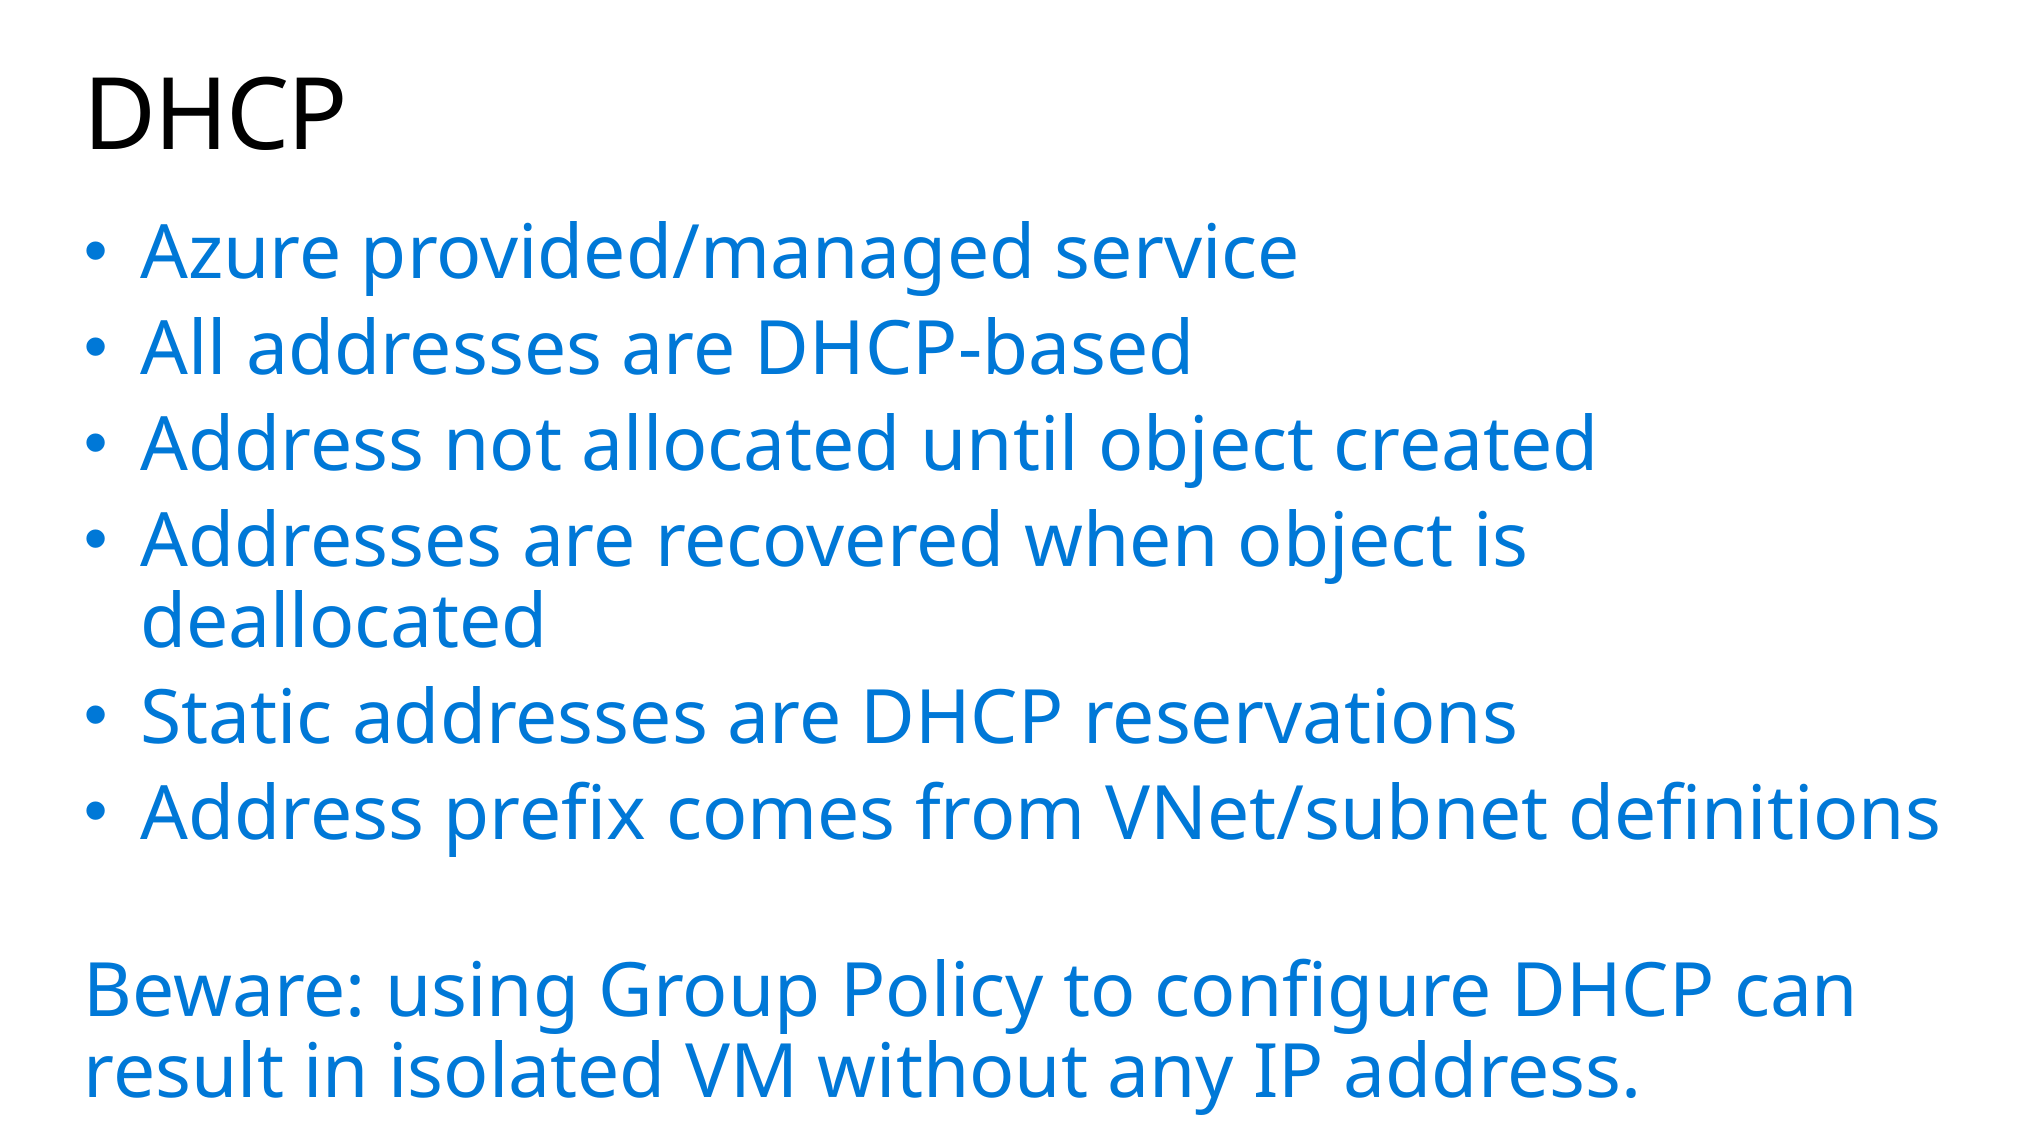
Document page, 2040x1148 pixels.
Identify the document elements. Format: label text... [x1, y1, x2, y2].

list Azure provided/managed service All addresses are DHCP-based Address not allocated until object created Addresses are recovered when object is deallocated Static addresses are DHCP reservations Address prefix comes from VNet/subnet definitions Beware: using Group Policy to configure DHCP can result in isolated VM without any IP address. [60, 199, 1980, 1075]
title DHCP [60, 48, 1980, 199]
